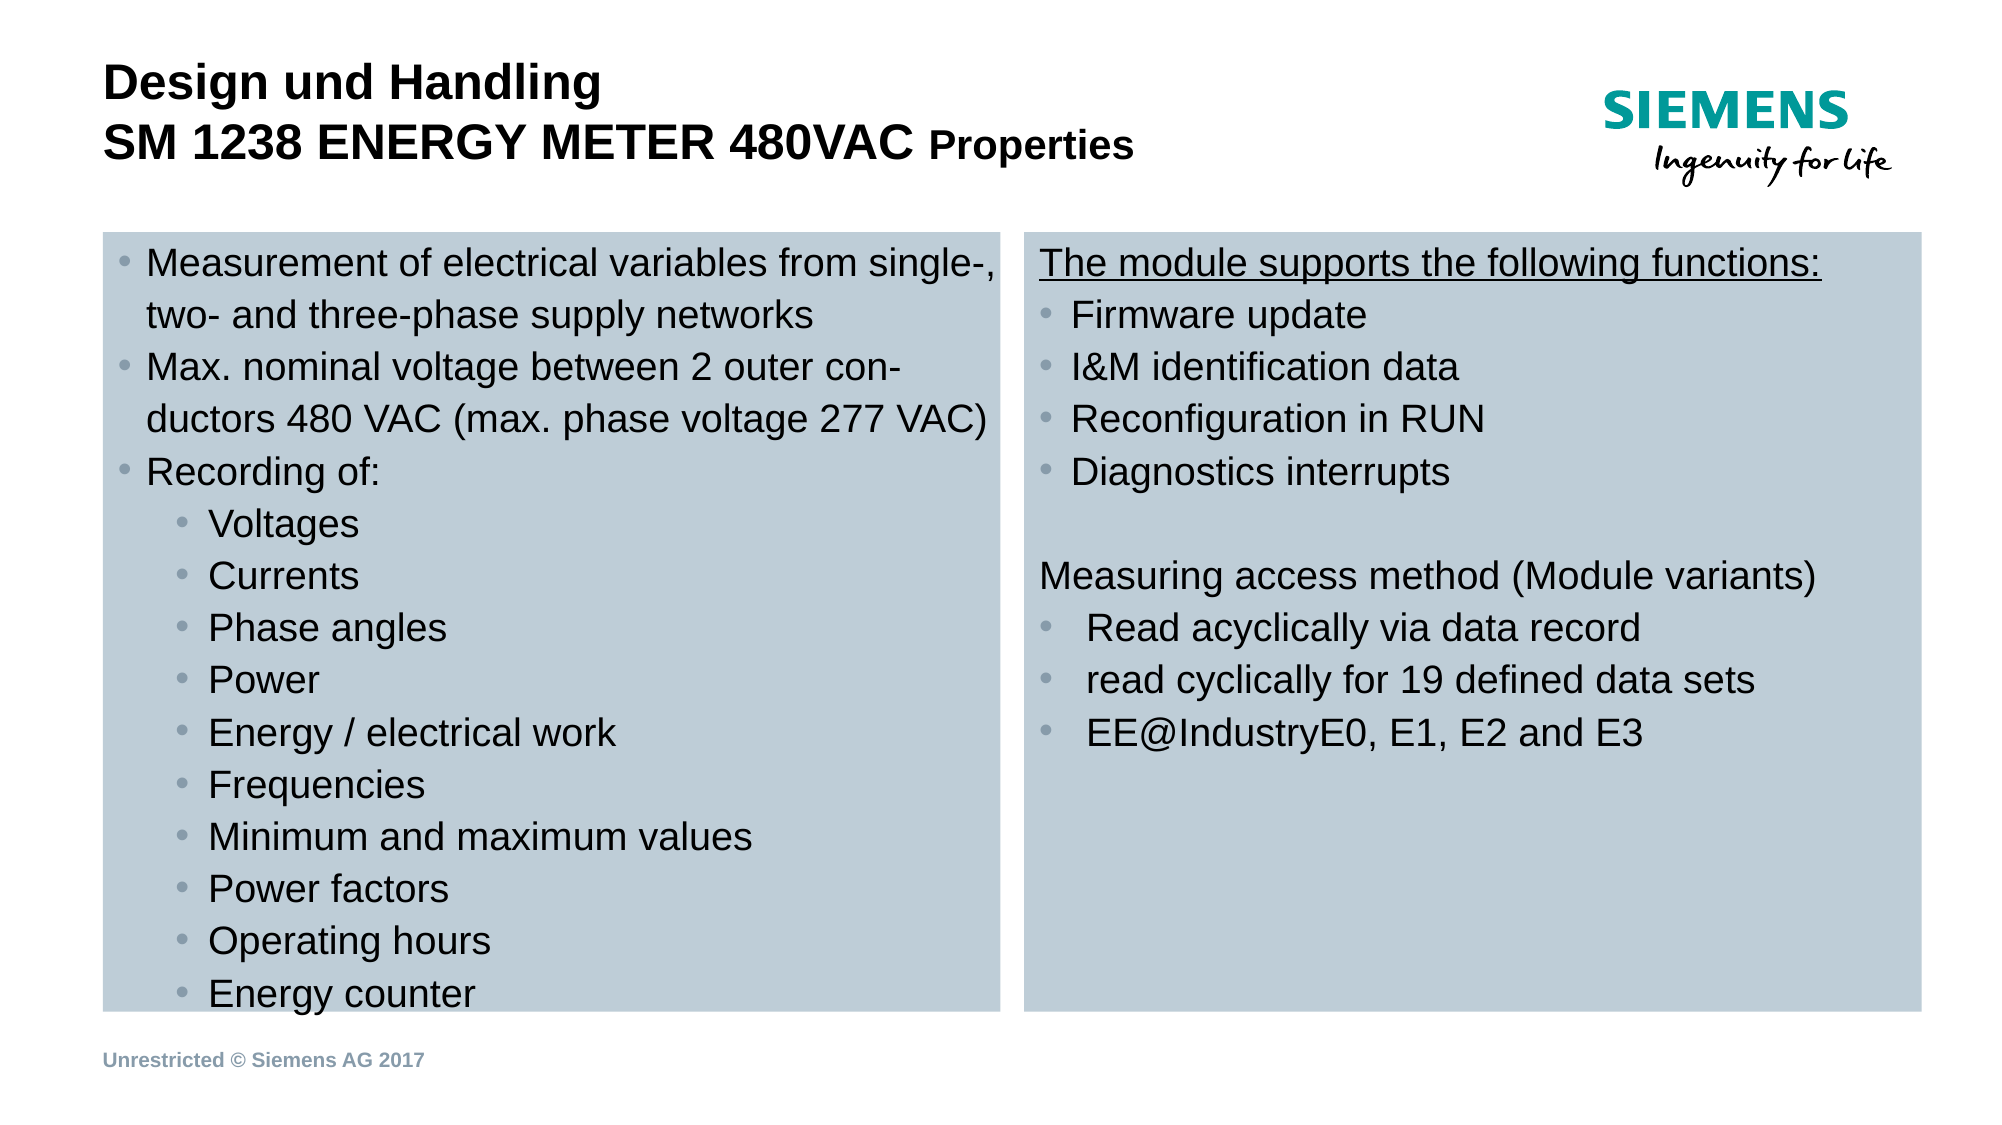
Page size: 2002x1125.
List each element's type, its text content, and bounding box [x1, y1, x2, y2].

list The module supports the following functions: Firmware update I&M identification data Reconfiguration in RUN Diagnostics interrupts Measuring access method (Module variants) Read acyclically via data record read cyclically for 19 defined data sets EE@IndustryE0, E1, E2 and E3 [1023, 231, 1922, 1012]
list Measurement of electrical variables from single-, two- and three-phase supply networks Max. nominal voltage between 2 outer con-ductors 480 VAC (max. phase voltage 277 VAC) Recording of: Voltages Currents Phase angles Power Energy / electrical work Frequencies Minimum and maximum values Power factors Operating hours Energy counter [102, 231, 1001, 1012]
title Design und Handling SM 1238 ENERGY METER 480VAC Properties [102, 68, 1450, 209]
